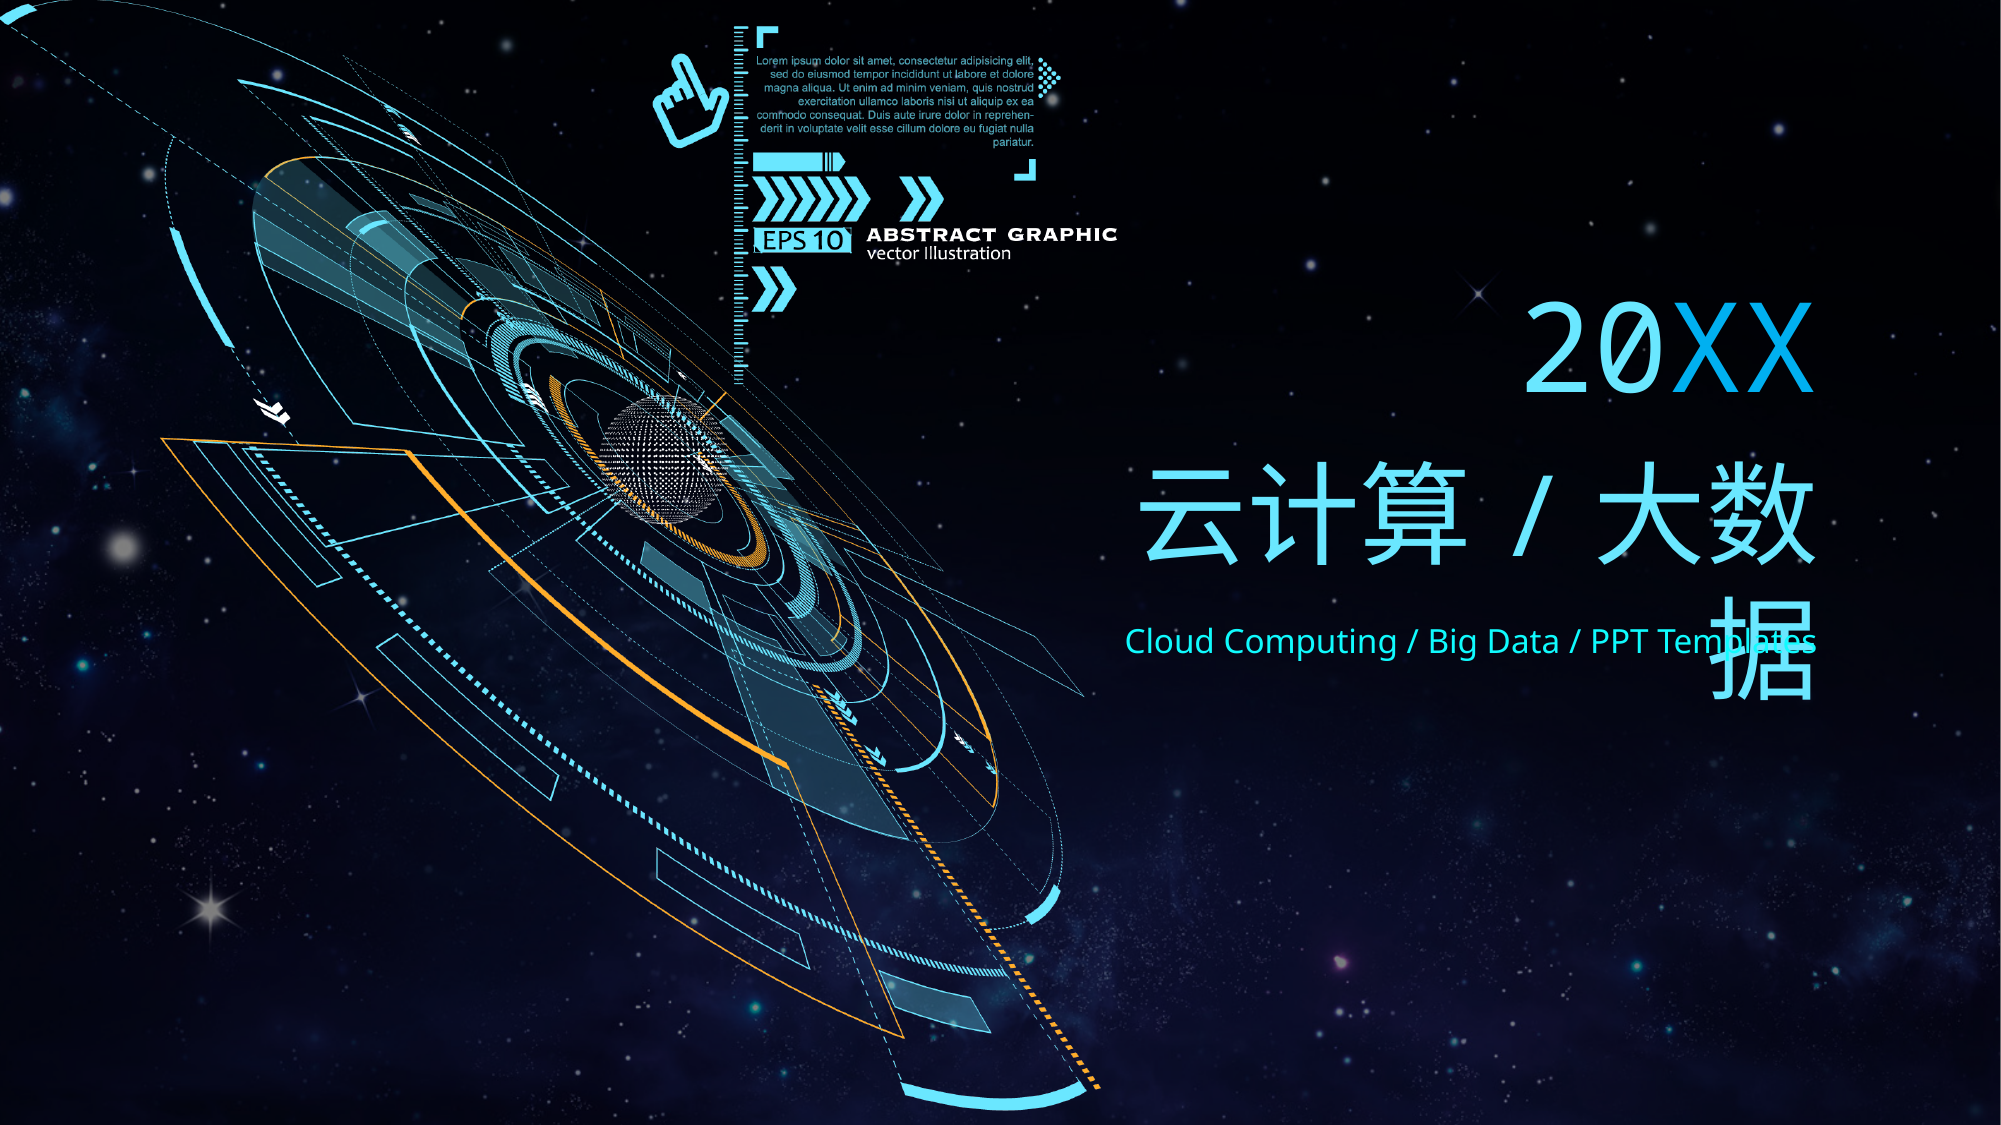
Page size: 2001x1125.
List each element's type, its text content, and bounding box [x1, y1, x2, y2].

text_box 云计算/大数据 [1117, 436, 1834, 613]
text_box 20XX [1452, 260, 1834, 426]
text_box 云计算/大数据 [1117, 668, 1834, 722]
text_box Cloud Computing / Big Data / PPT Templates [1117, 613, 1834, 668]
picture [0, 0, 2001, 1125]
